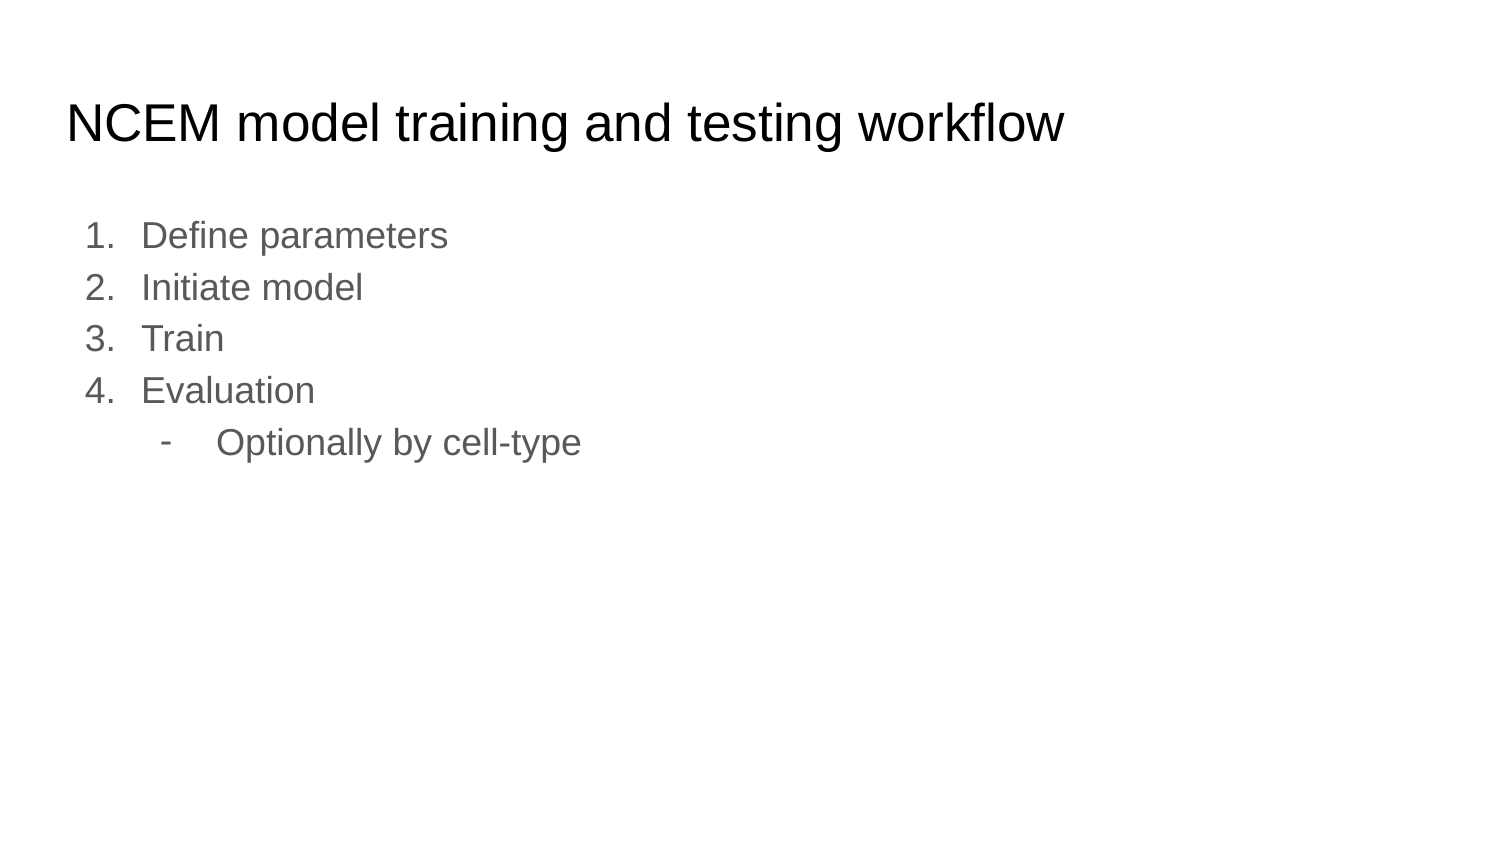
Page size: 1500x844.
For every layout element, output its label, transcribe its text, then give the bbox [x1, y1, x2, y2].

title NCEM model training and testing workflow [51, 72, 1449, 167]
list Define parameters Initiate model Train Evaluation Optionally by cell-type [51, 189, 1449, 750]
